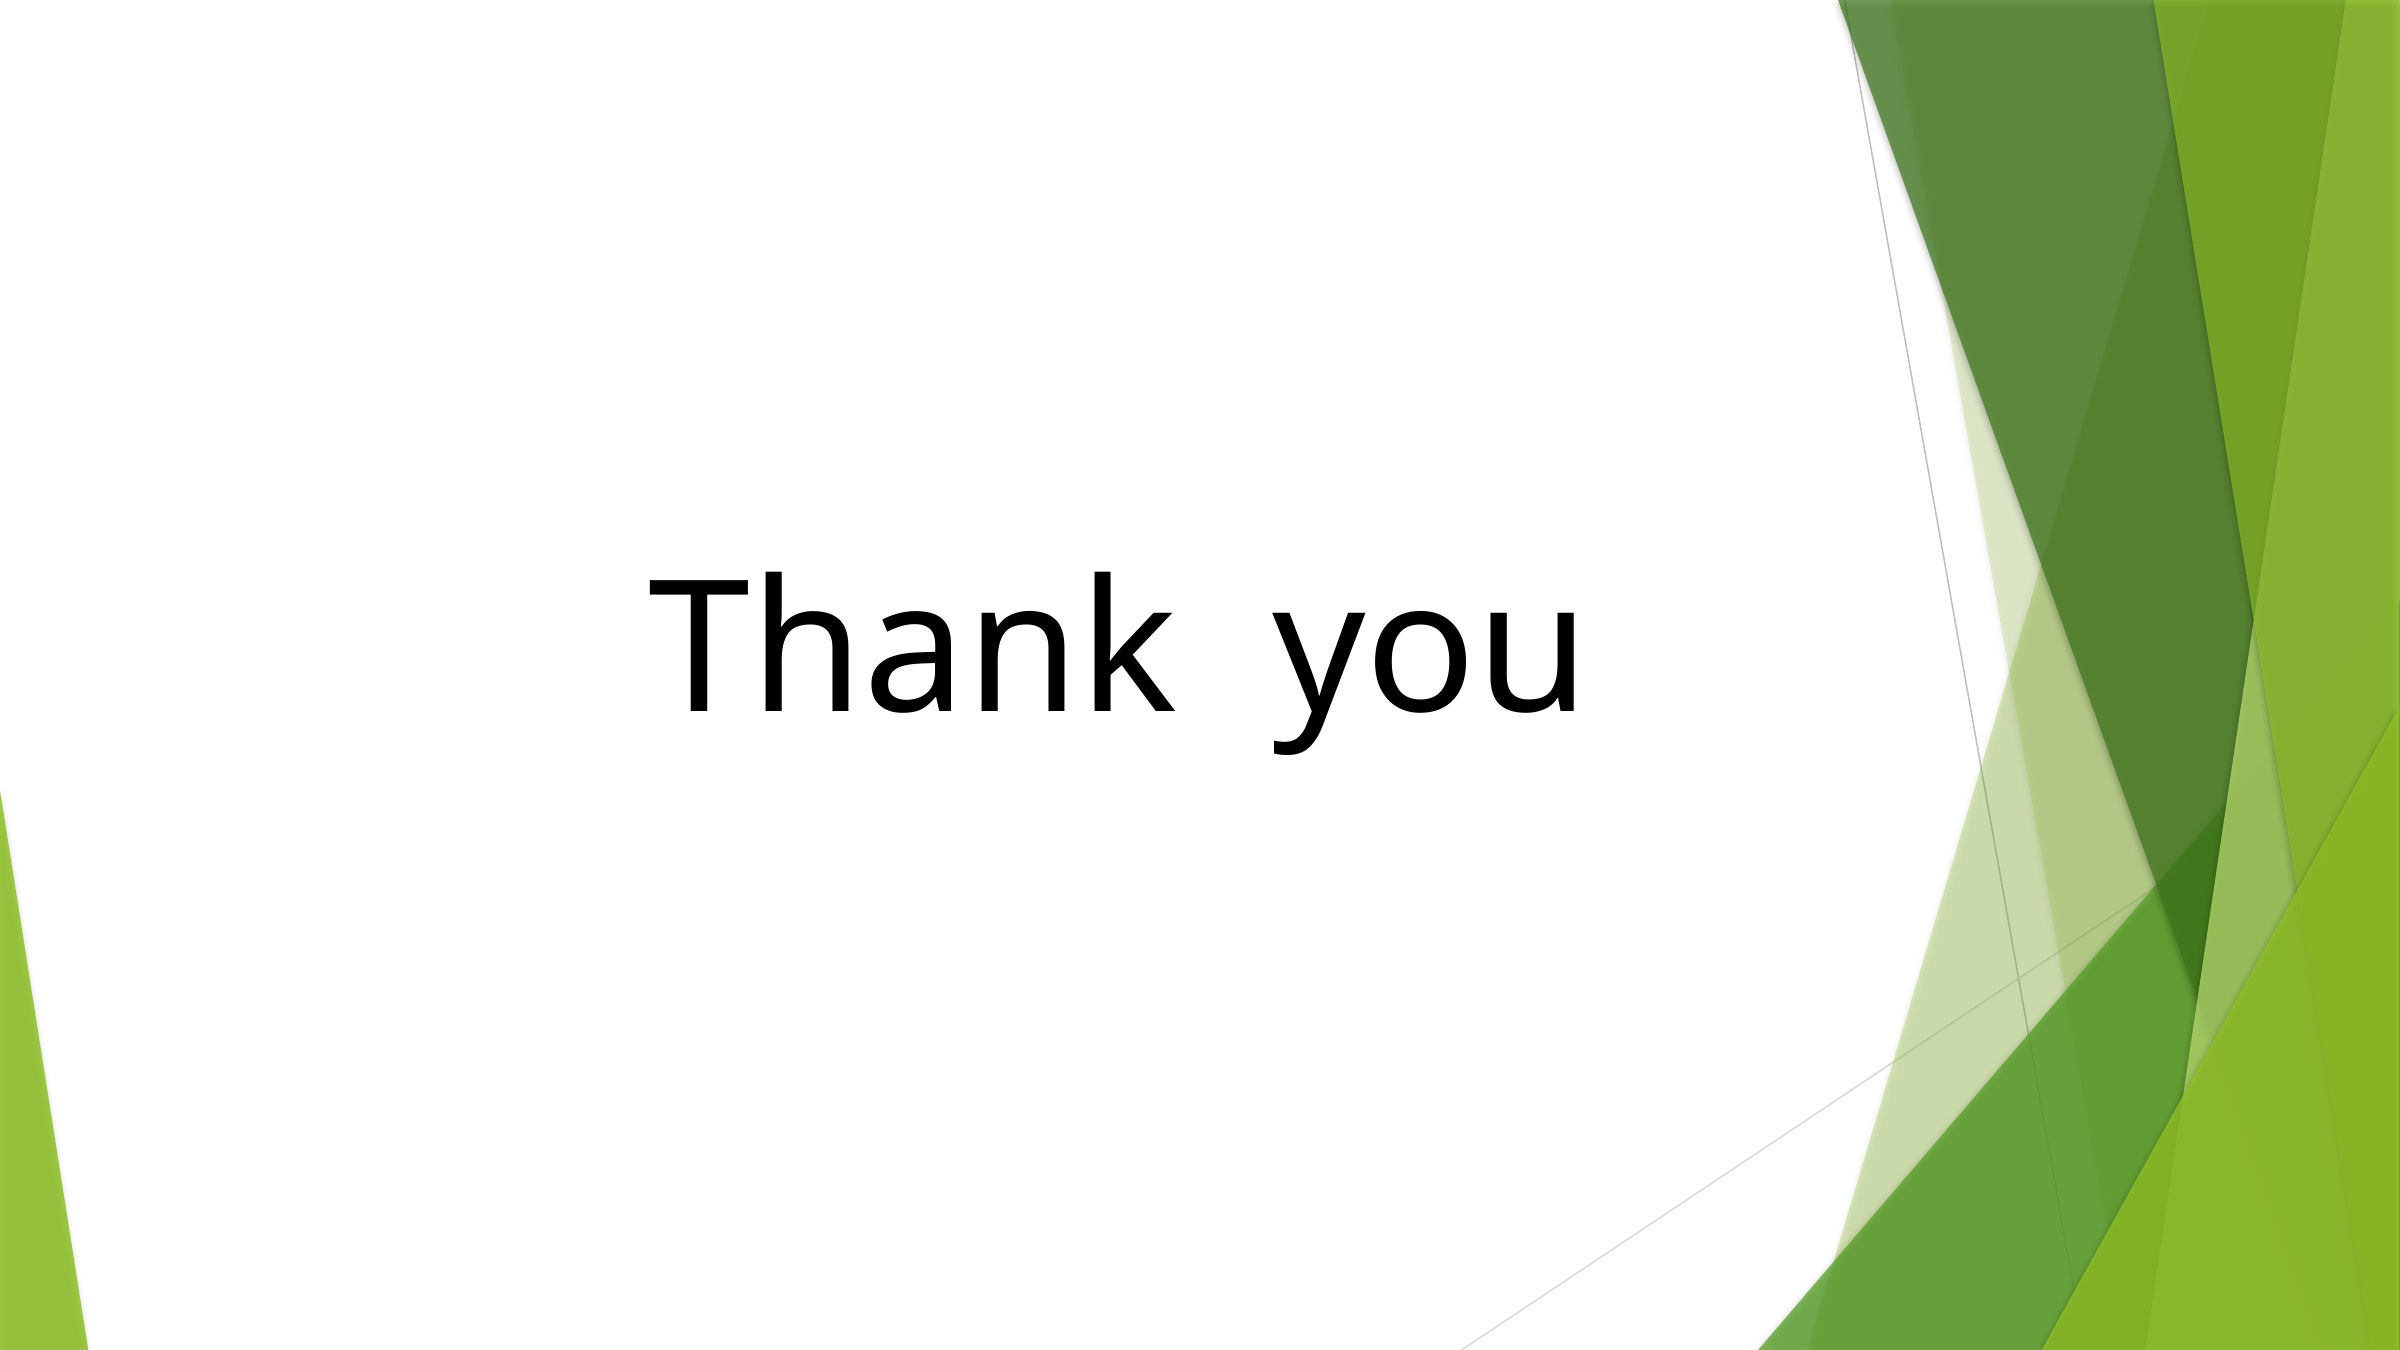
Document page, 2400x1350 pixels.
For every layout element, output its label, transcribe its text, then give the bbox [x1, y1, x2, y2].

text_box Thank you [633, 521, 2400, 756]
